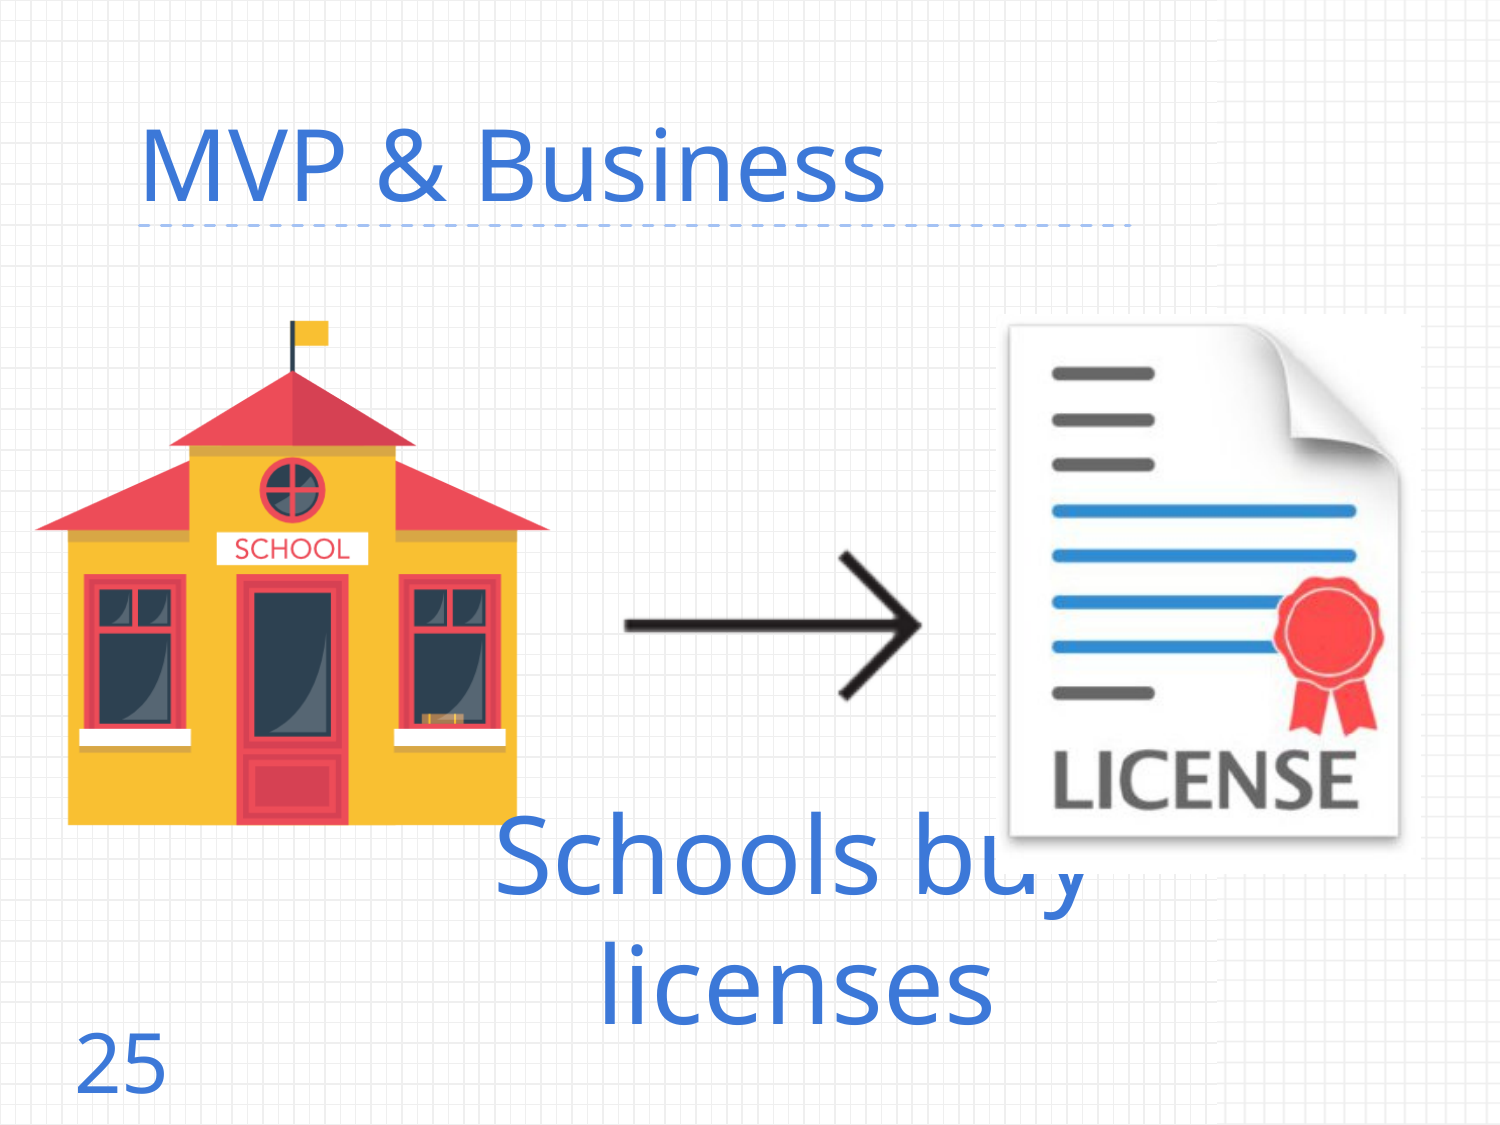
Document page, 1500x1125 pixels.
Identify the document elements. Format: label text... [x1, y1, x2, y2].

picture [584, 506, 950, 832]
picture [33, 314, 552, 832]
text_box 25 [59, 996, 195, 1125]
title MVP & Business [122, 49, 1130, 237]
text_box Schools buy licenses [292, 873, 1212, 1061]
picture [995, 0, 1500, 1125]
